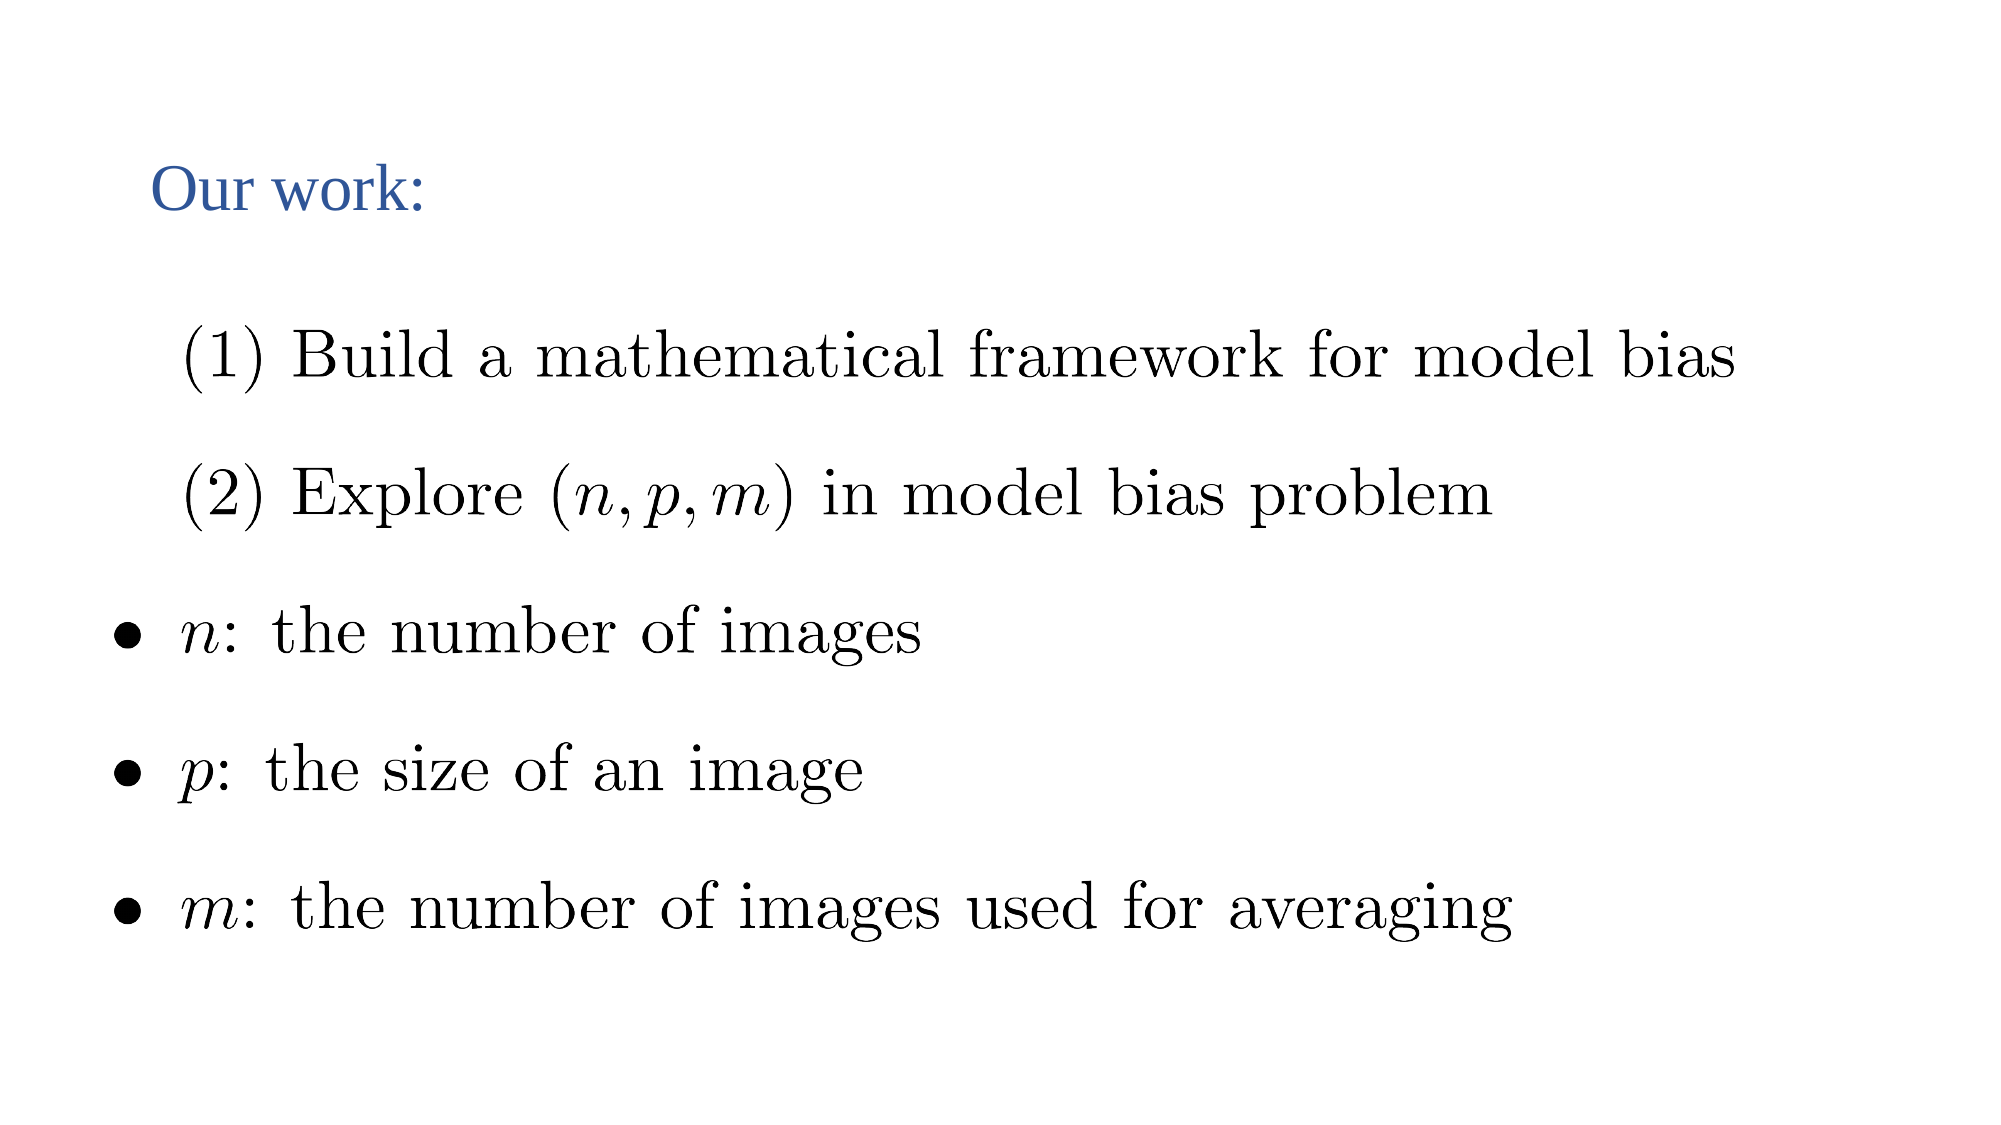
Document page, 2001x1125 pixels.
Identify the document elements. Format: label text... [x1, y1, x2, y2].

picture [114, 325, 1734, 942]
text_box Our work: [70, 136, 508, 232]
